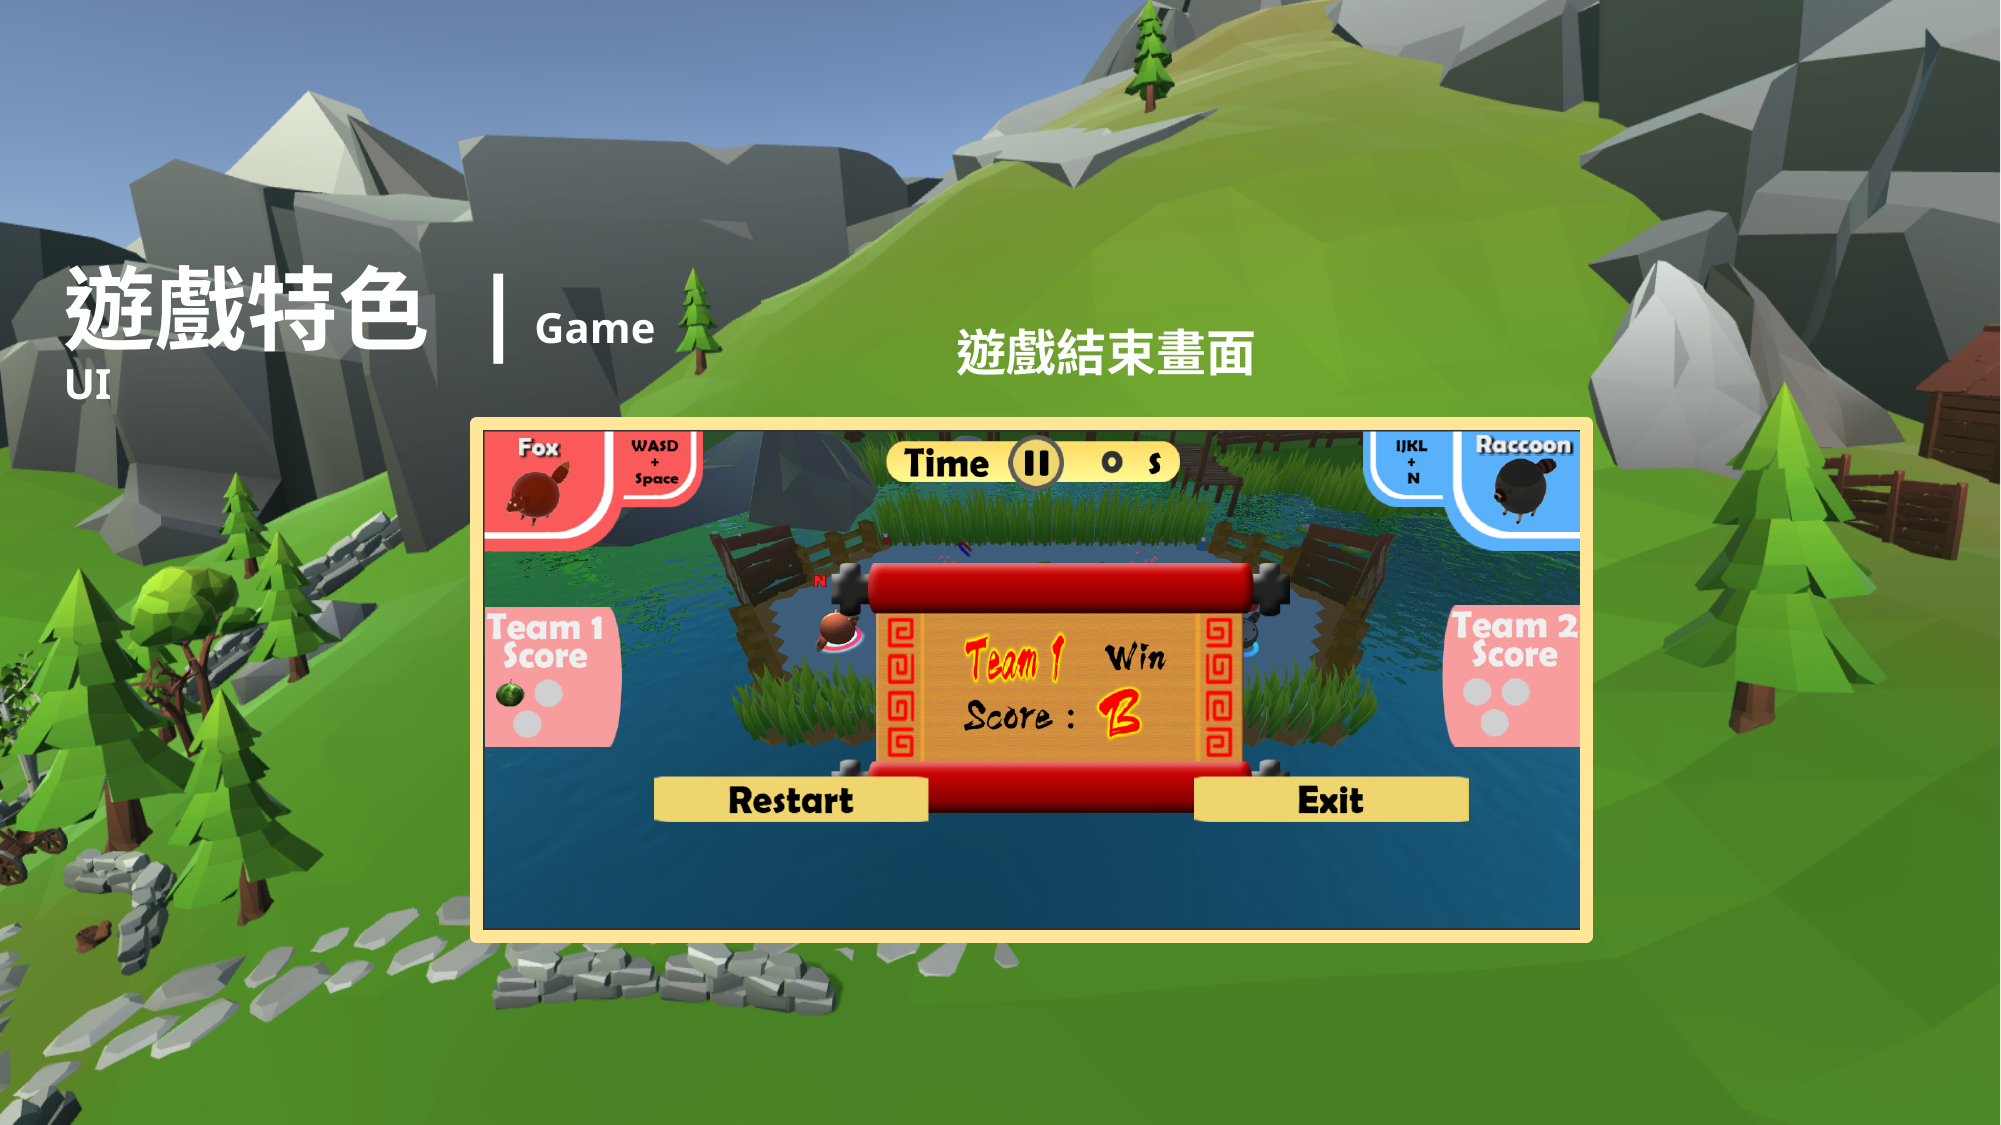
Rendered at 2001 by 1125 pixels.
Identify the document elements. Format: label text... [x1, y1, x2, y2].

picture [0, 0, 2001, 1125]
title 遊戲特色 | Game UI [48, 227, 689, 445]
text_box 遊戲結束畫面 [941, 302, 1312, 408]
